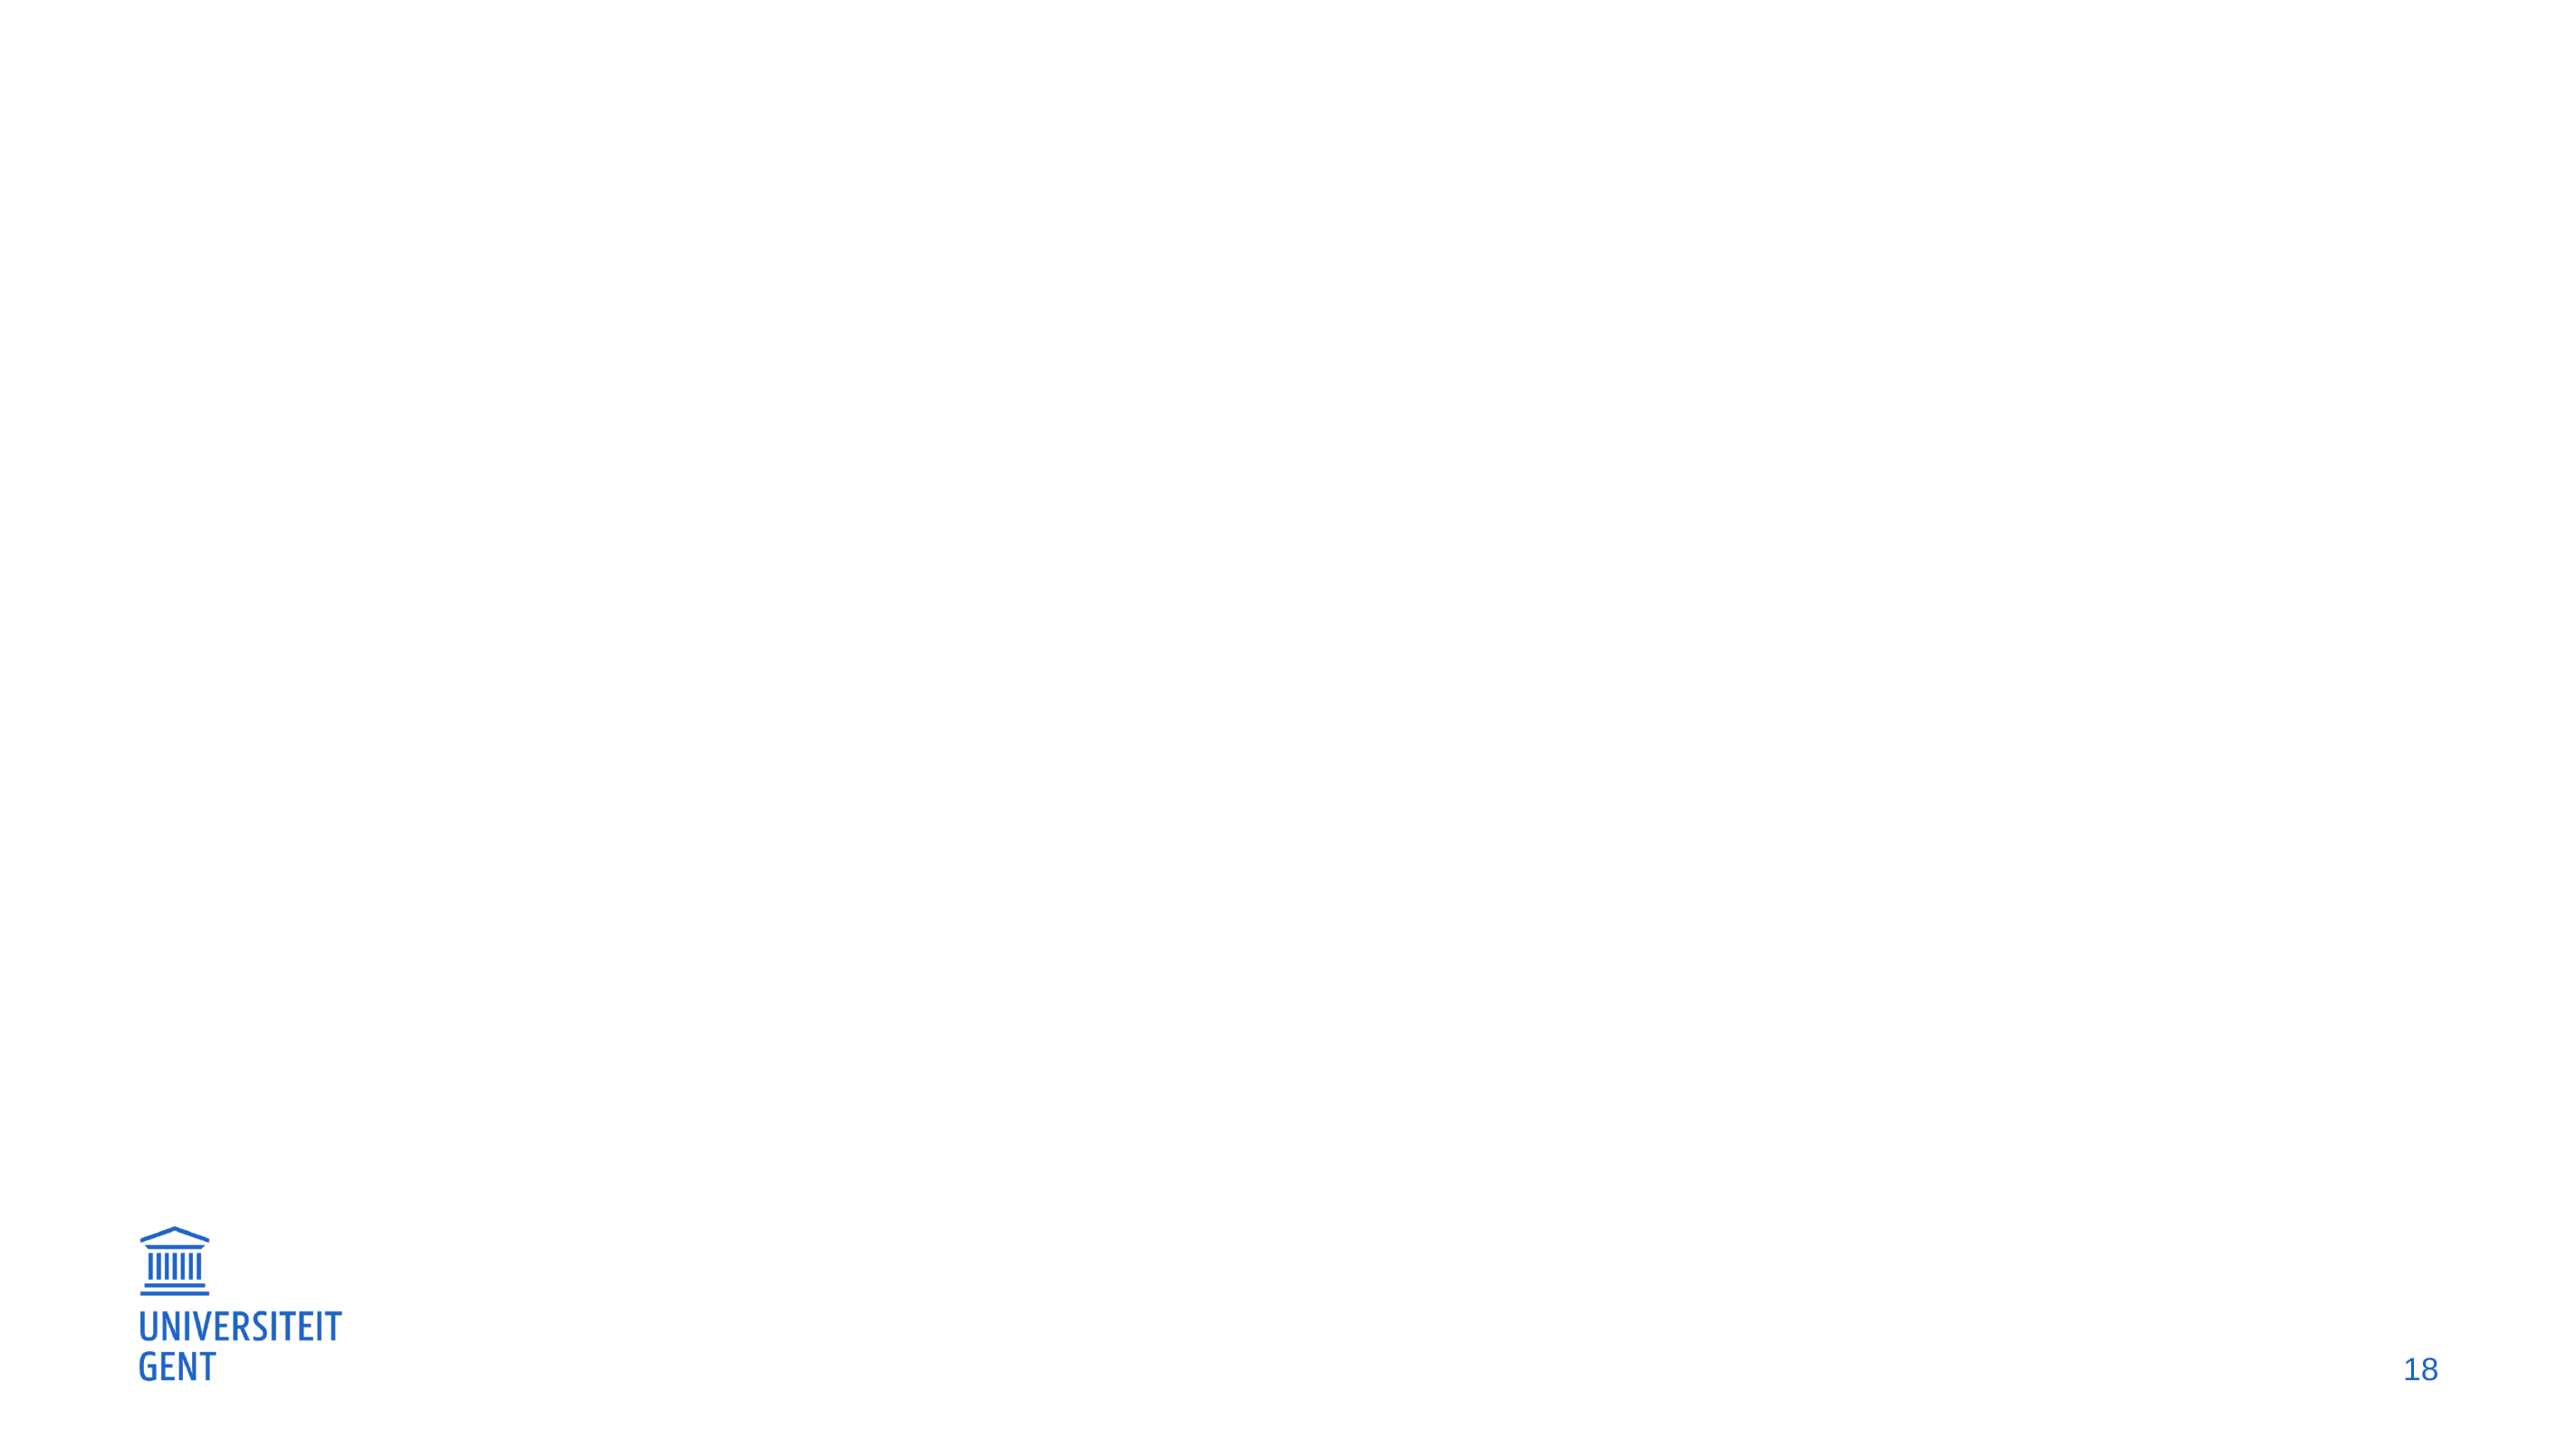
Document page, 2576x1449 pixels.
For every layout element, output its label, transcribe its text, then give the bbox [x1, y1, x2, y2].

picture [72, 1174, 415, 1449]
slide_number 18 [2315, 1329, 2453, 1407]
